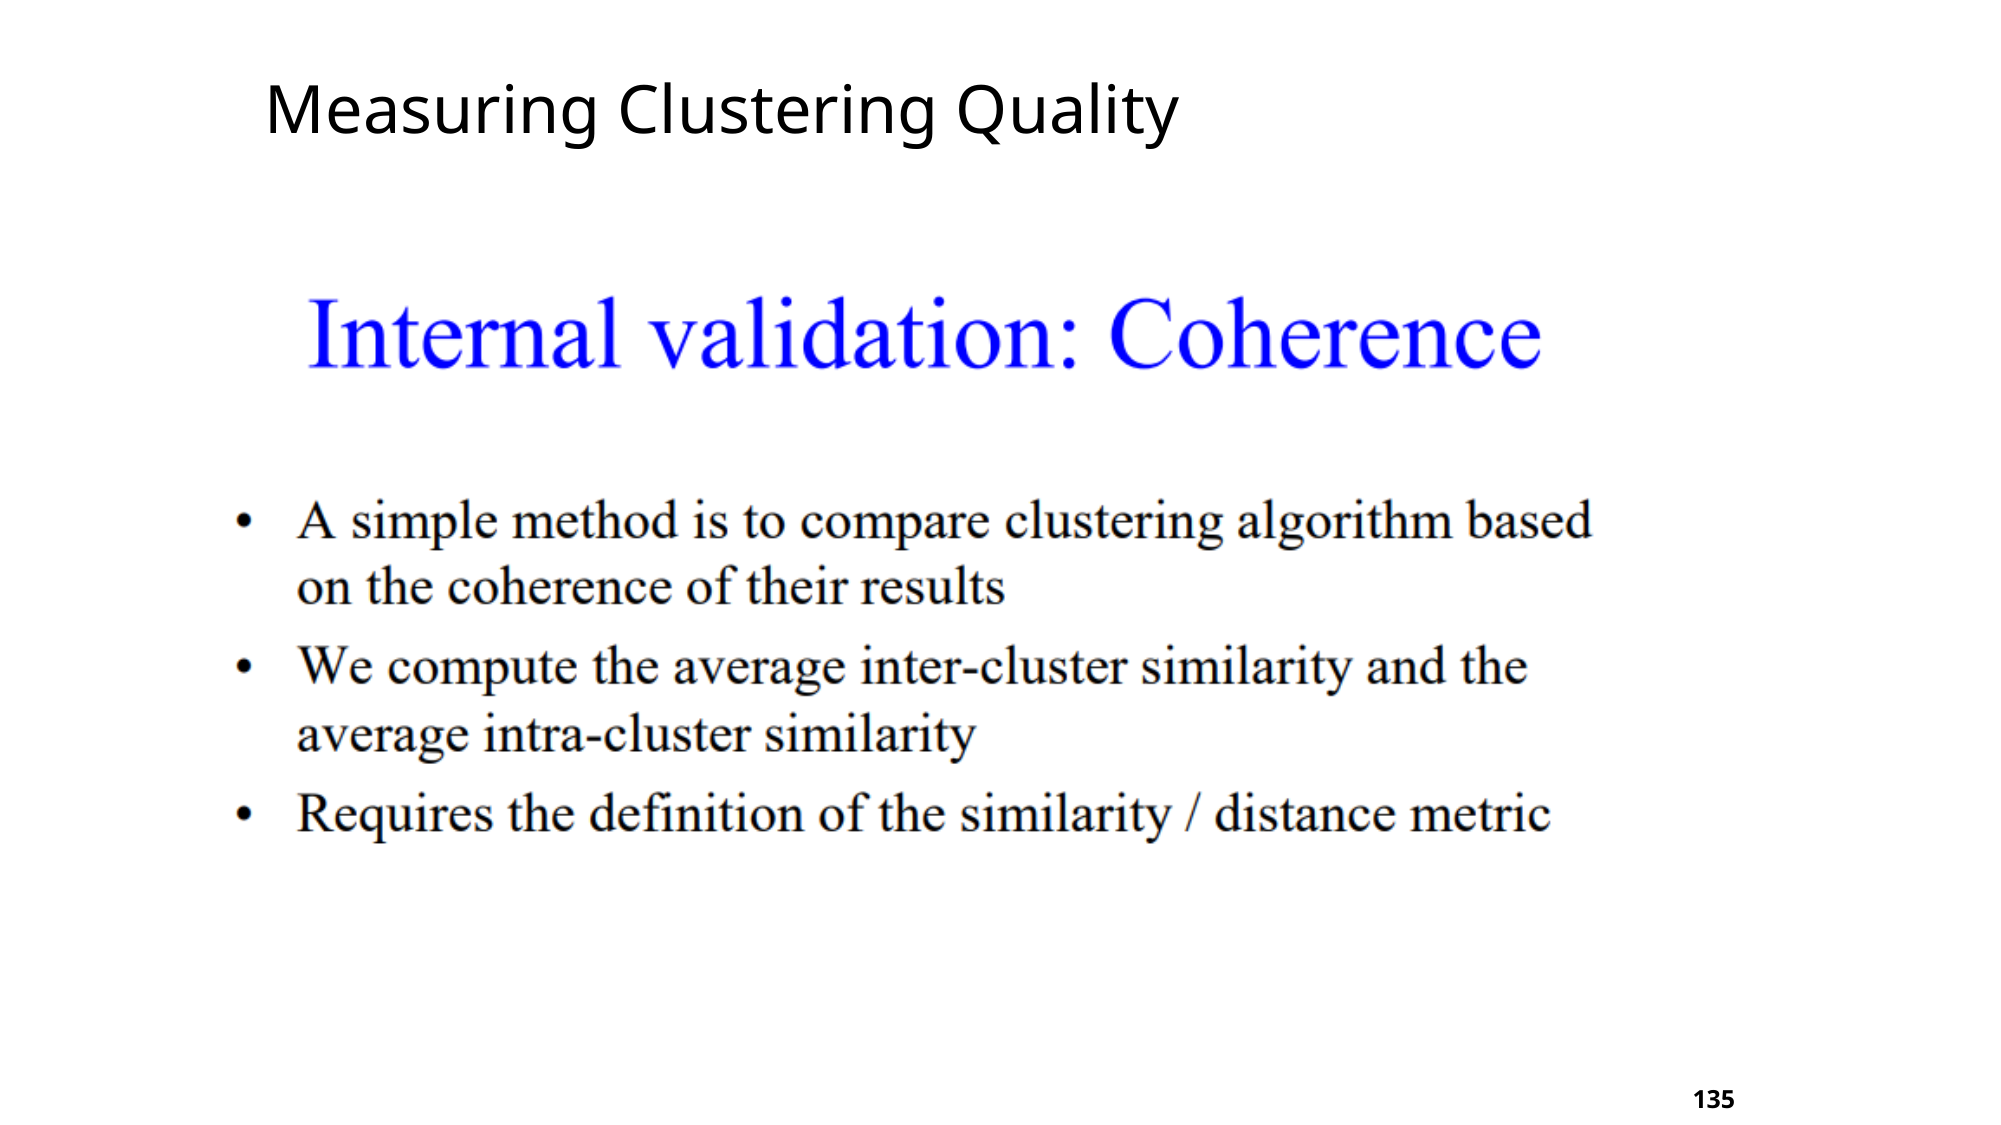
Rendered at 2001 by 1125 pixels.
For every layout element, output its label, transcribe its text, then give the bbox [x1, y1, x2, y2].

title Measuring Clustering Quality [249, 62, 1750, 163]
text_box 135 [1437, 1062, 1750, 1125]
picture [219, 261, 1632, 927]
